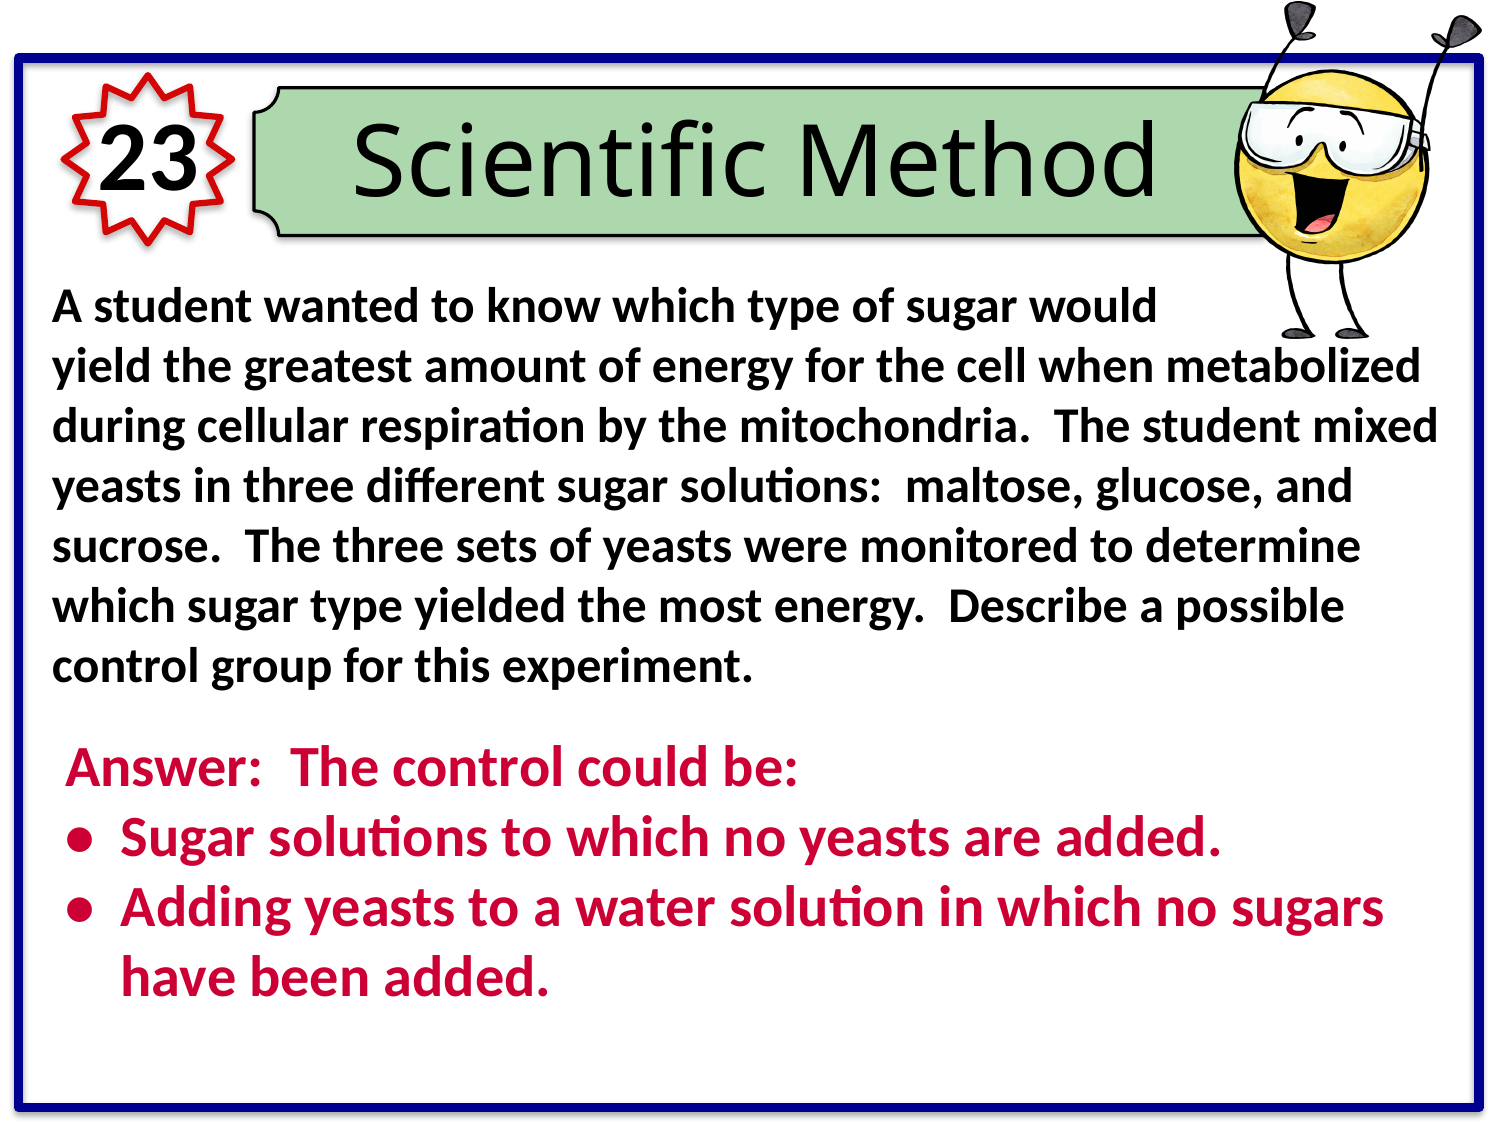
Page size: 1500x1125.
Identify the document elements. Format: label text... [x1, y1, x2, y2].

text_box [62, 155, 67, 163]
picture [1233, 1, 1482, 340]
text_box 23 [67, 83, 230, 218]
text_box [103, 218, 193, 245]
text_box [141, 74, 155, 83]
text_box [18, 57, 1480, 1108]
